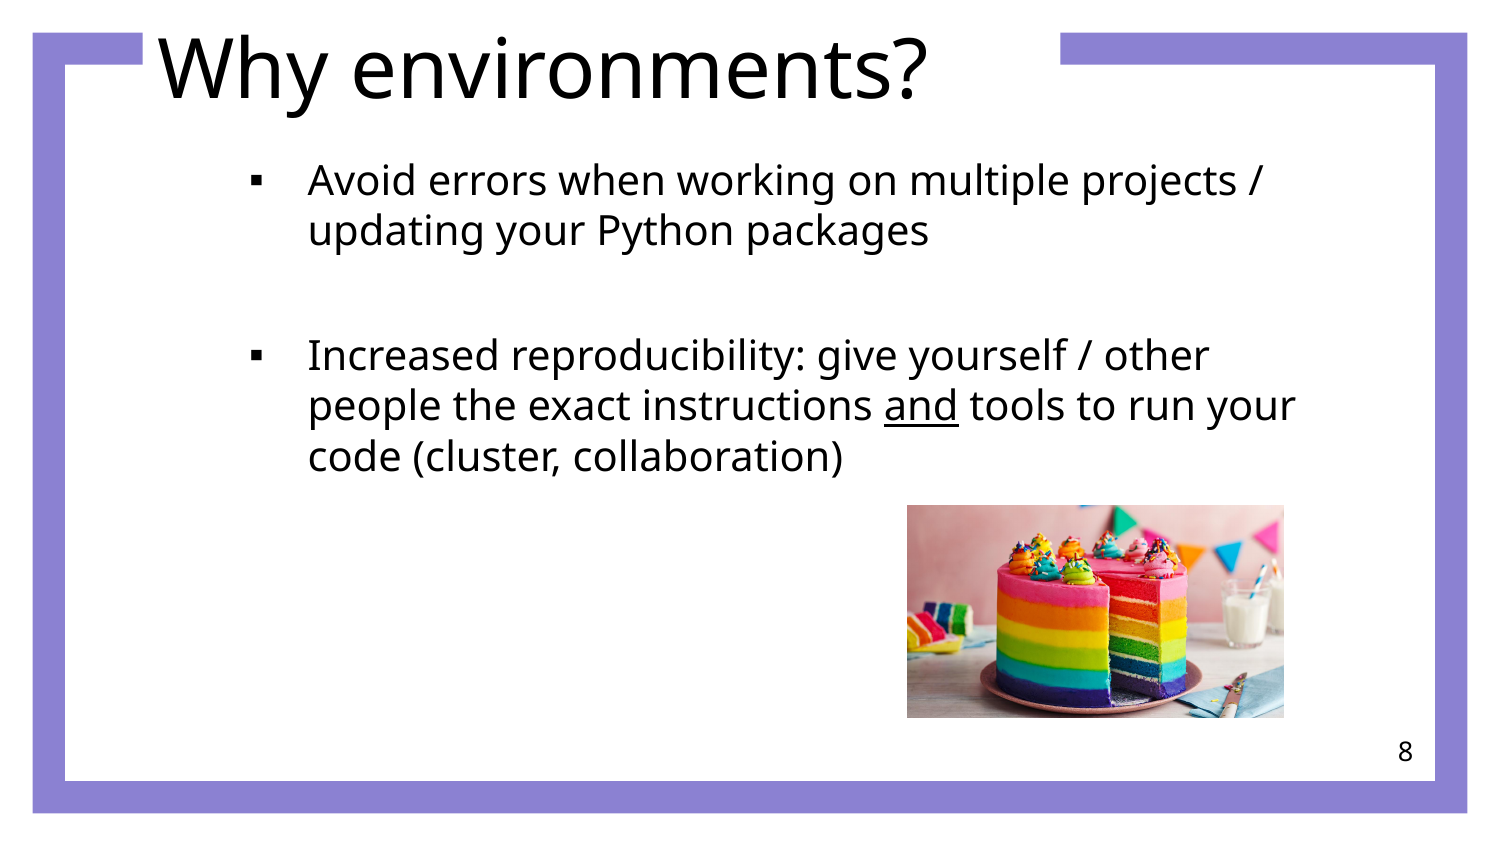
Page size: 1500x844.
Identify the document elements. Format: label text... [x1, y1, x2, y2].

title Why environments? [142, 0, 1061, 138]
list Avoid errors when working on multiple projects / updating your Python packages Increased reproducibility: give yourself / other people the exact instructions and tools to run your code (cluster, collaboration) [142, 138, 1349, 707]
slide_number 8 [1363, 718, 1429, 788]
picture [907, 505, 1285, 718]
